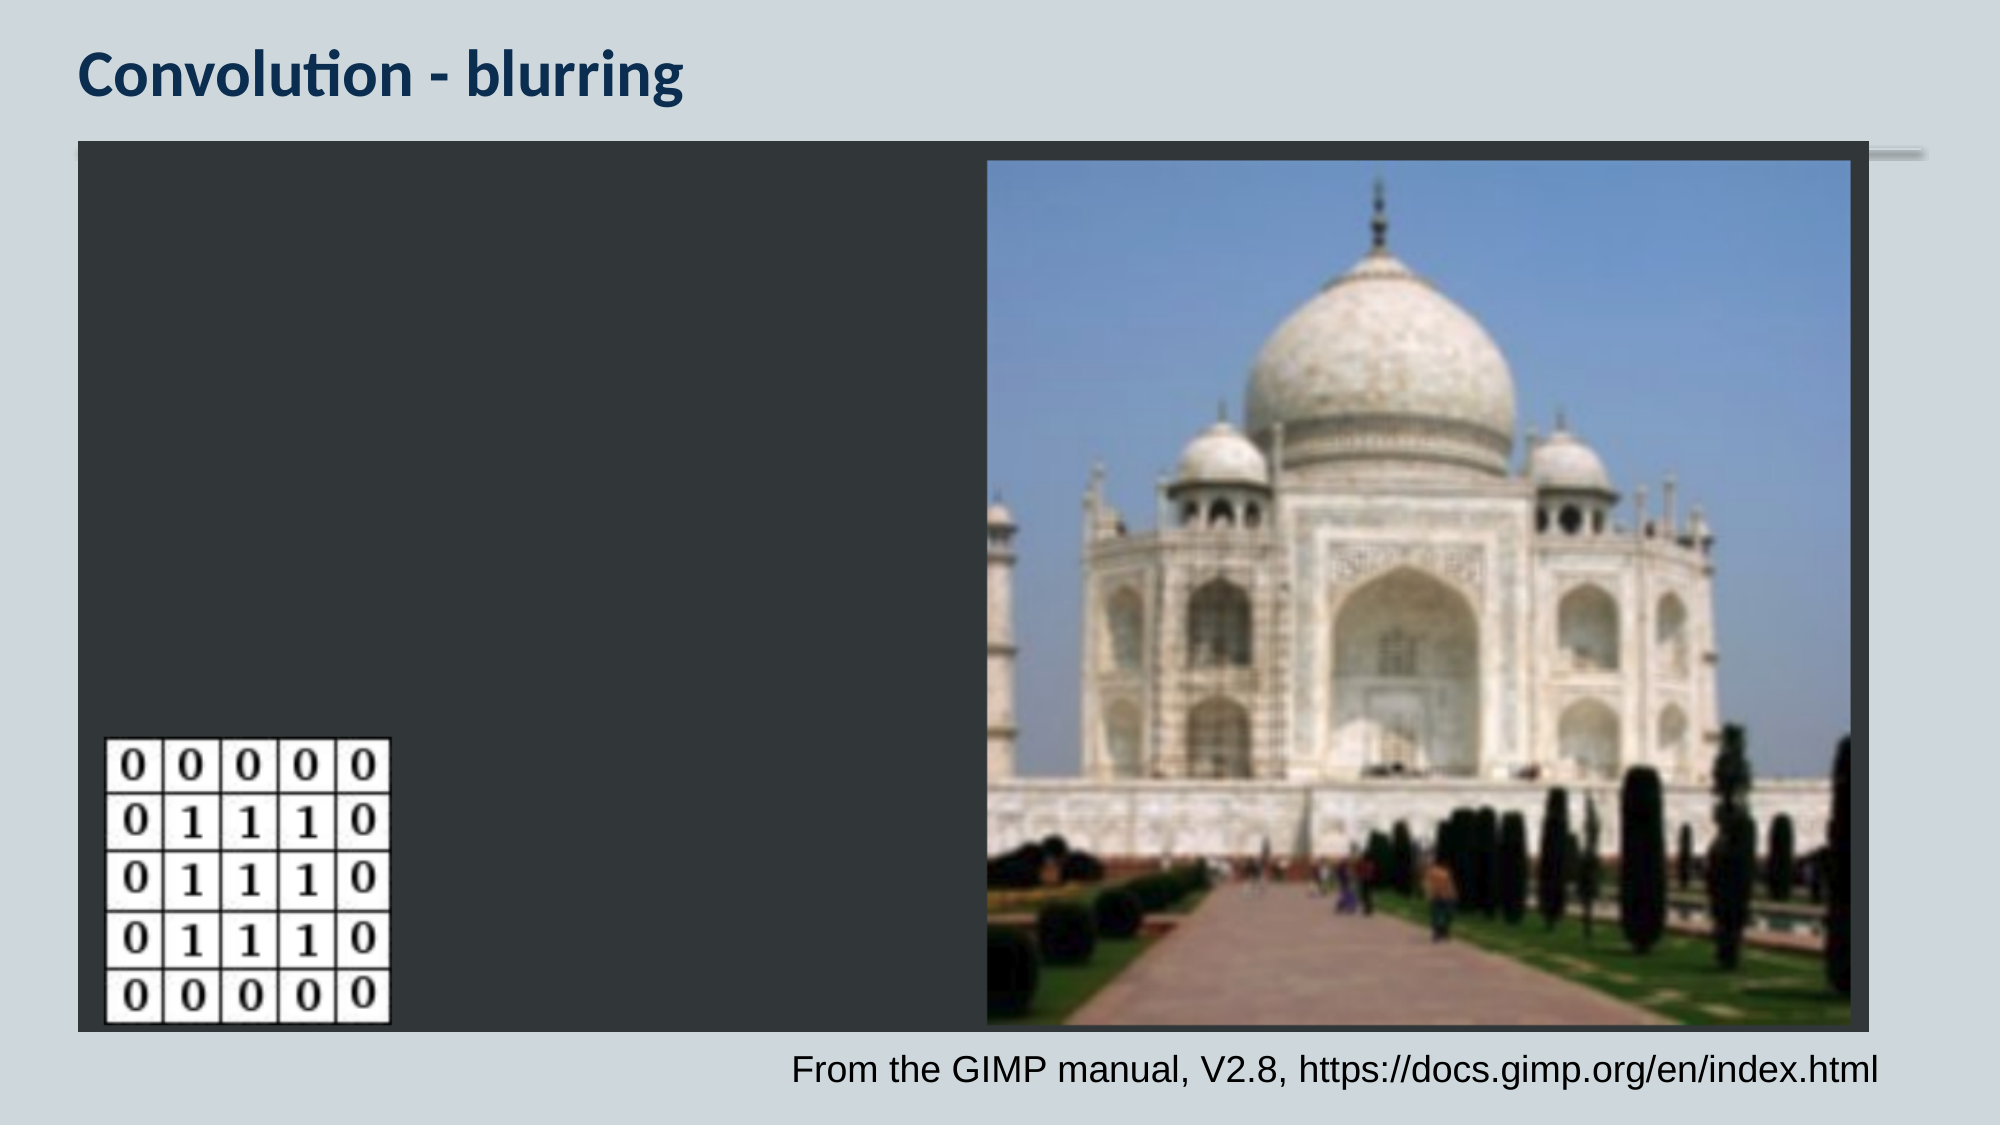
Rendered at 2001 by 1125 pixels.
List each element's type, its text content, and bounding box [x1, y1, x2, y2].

picture [78, 141, 1870, 1032]
title Convolution - blurring [78, 29, 1922, 148]
text_box From the GIMP manual, V2.8, https://docs.gimp.org/en/index.html [776, 1038, 1895, 1096]
